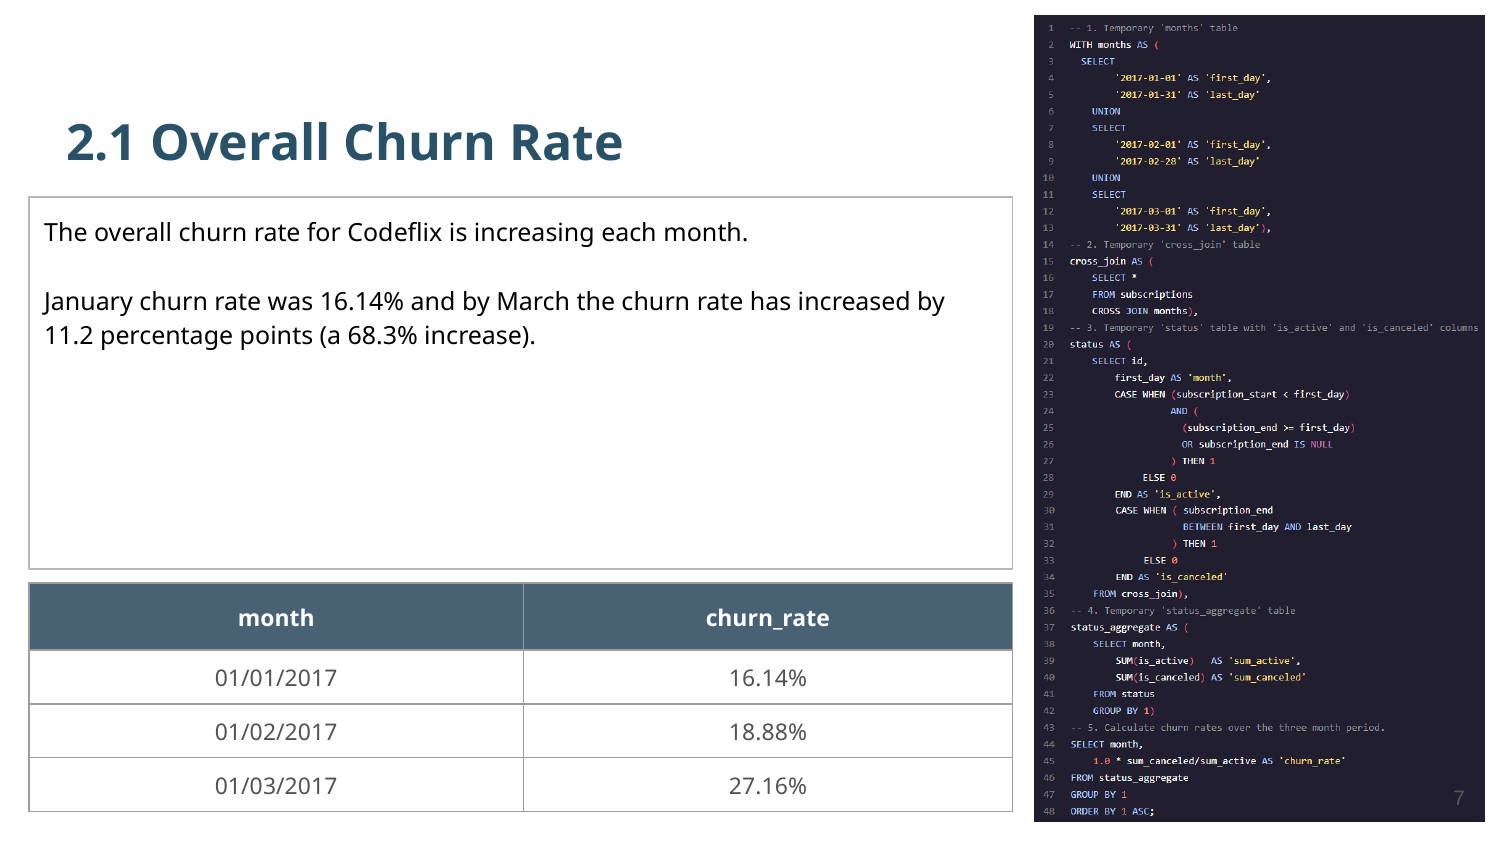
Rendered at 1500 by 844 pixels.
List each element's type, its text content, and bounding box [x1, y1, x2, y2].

text_box 2.1 Overall Churn Rate [51, 48, 837, 186]
table_cell 01/02/2017 [30, 705, 523, 757]
text_box The overall churn rate for Codeflix is increasing each month. January churn rate was 16.14% and by March the churn rate has increased by 11.2 percentage points (a 68.3% increase). [29, 197, 1013, 570]
table_cell 16.14% [524, 651, 1012, 703]
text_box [1034, 15, 1485, 822]
table_cell 01/01/2017 [30, 651, 523, 703]
table_cell 01/03/2017 [30, 758, 523, 811]
table_header churn_rate [524, 584, 1012, 649]
table_cell 27.16% [524, 758, 1012, 811]
table_header month [30, 584, 523, 649]
table_cell 18.88% [524, 705, 1012, 757]
